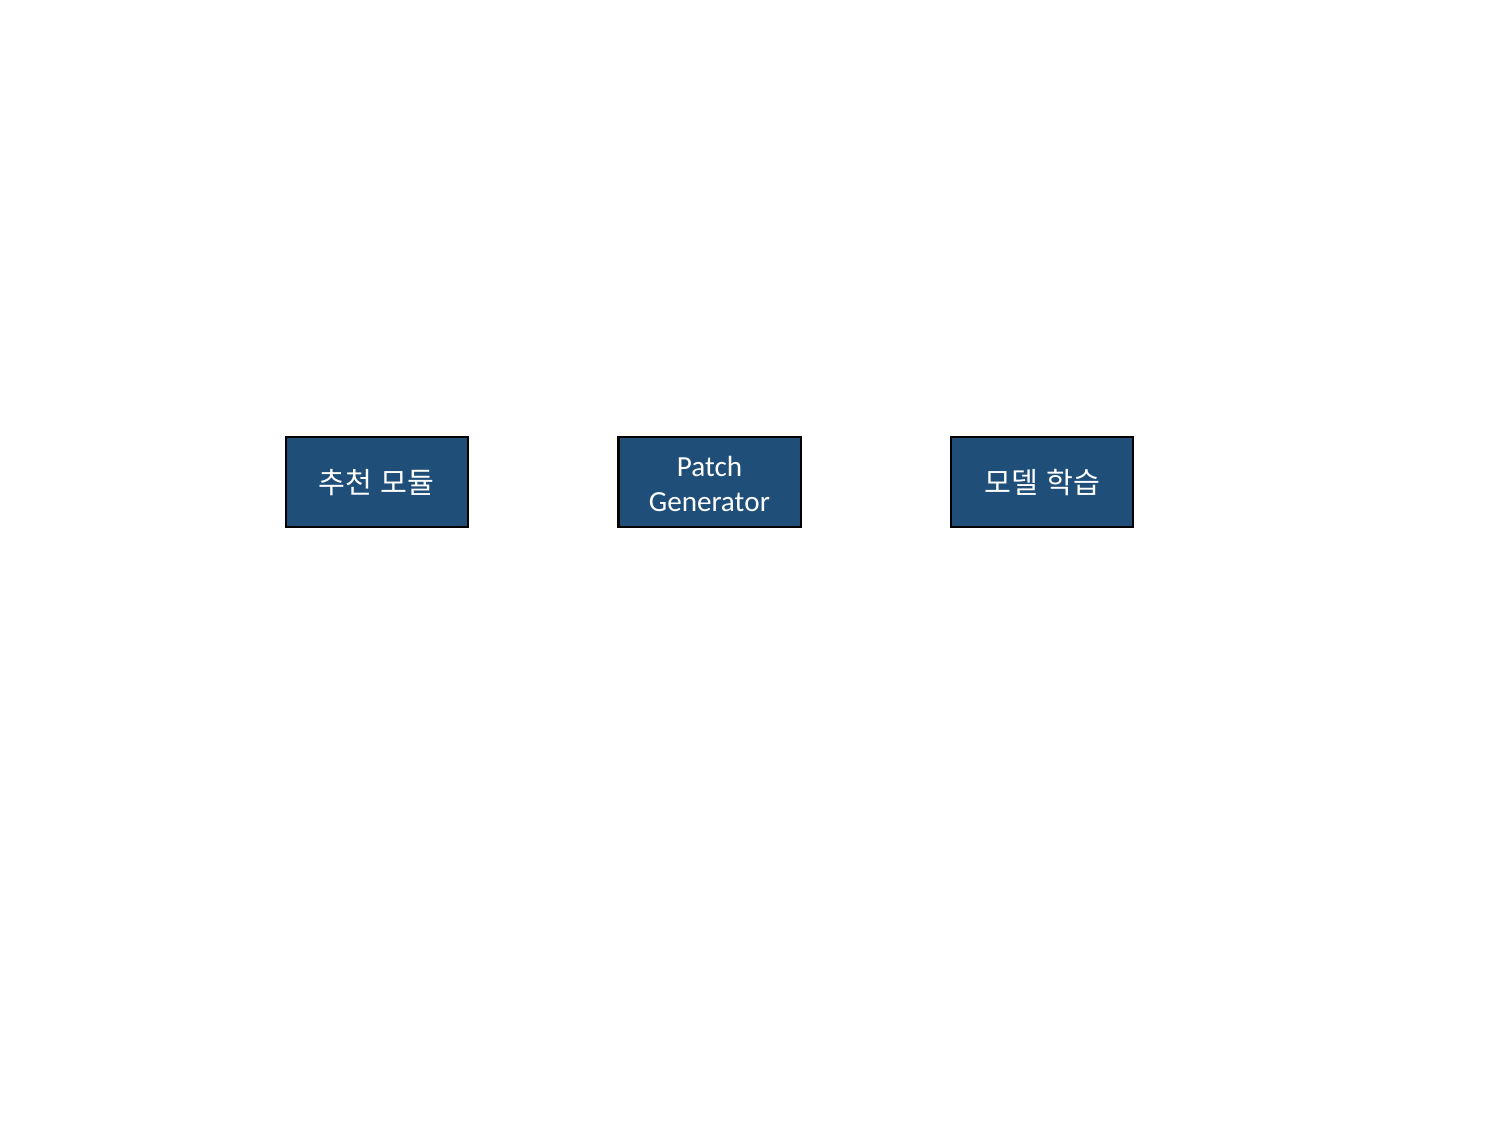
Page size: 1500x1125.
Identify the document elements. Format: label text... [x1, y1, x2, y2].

text_box 모델 학습 [950, 436, 1134, 528]
text_box Patch Generator [617, 436, 802, 528]
text_box 추천 모듈 [285, 436, 469, 528]
